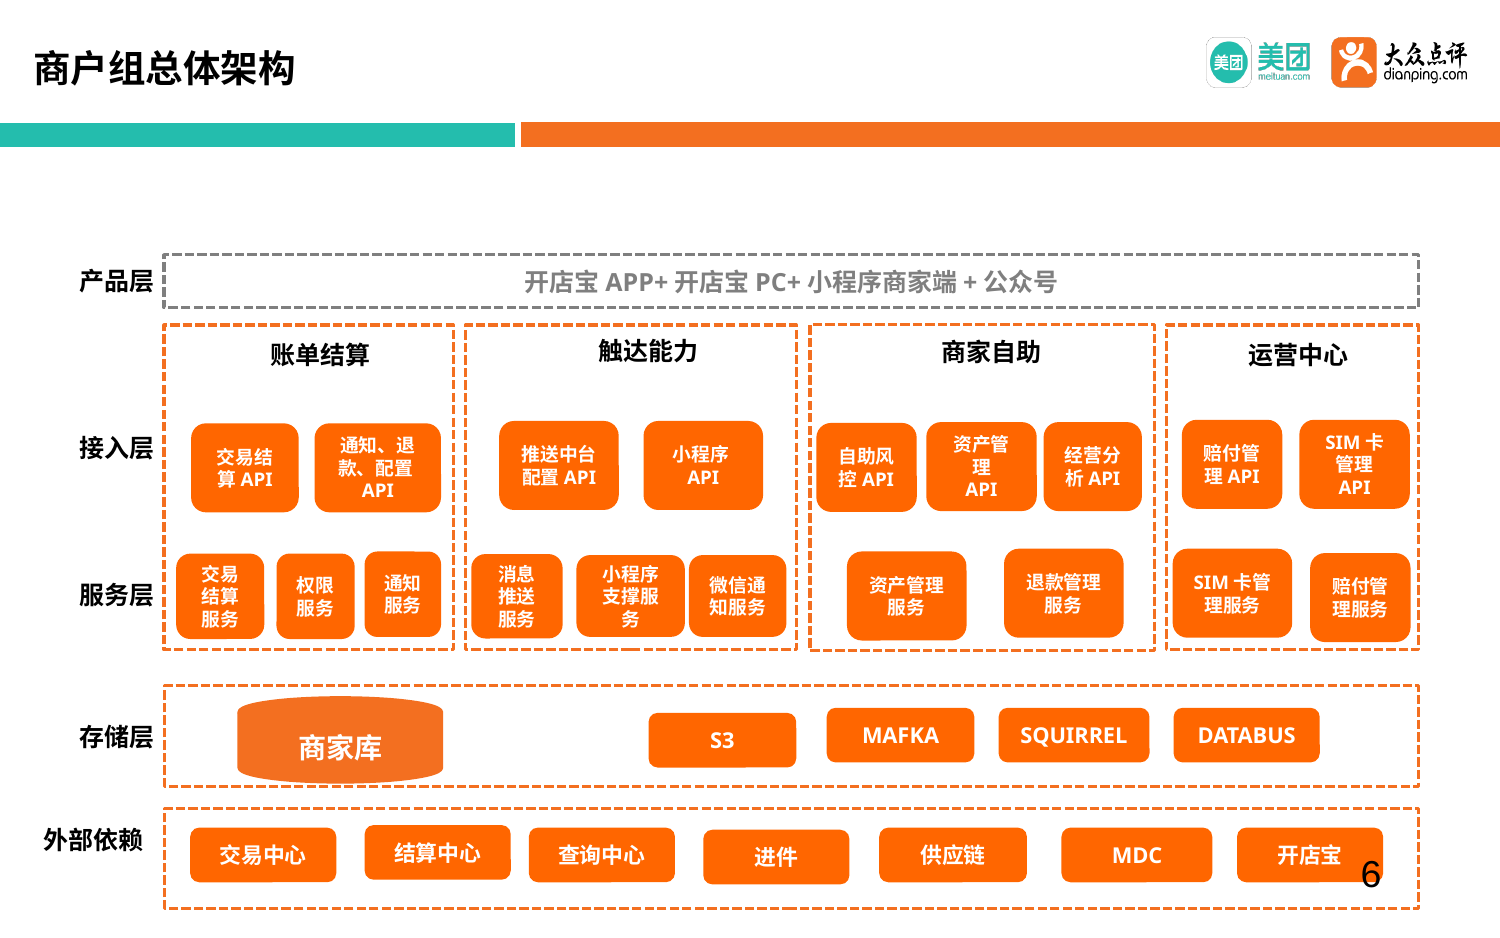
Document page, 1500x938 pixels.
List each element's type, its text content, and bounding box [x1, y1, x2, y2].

picture [1046, 0, 1500, 229]
text_box [1164, 323, 1421, 652]
text_box [162, 323, 455, 652]
text_box 通知、退款、配置API [312, 421, 444, 515]
text_box [463, 323, 798, 652]
text_box 账单结算 [255, 332, 386, 377]
text_box 服务层 [64, 571, 170, 617]
text_box 赔付管理API [1179, 417, 1285, 511]
text_box 进件 [701, 827, 852, 887]
text_box 触达能力 [583, 328, 713, 373]
text_box 商户组总体架构 [18, 37, 311, 98]
text_box 产品层 [64, 257, 170, 303]
text_box [162, 806, 1421, 911]
text_box 接入层 [64, 425, 170, 470]
text_box 查询中心 [526, 825, 678, 885]
text_box 交易中心 [188, 825, 339, 885]
text_box 通知服务 [362, 549, 444, 640]
text_box 自助风控API [814, 420, 919, 515]
text_box [808, 323, 1157, 653]
text_box 外部依赖 [28, 816, 159, 862]
text_box 存储层 [64, 714, 164, 759]
text_box 开店宝APP+开店宝PC+小程序商家端+公众号 [162, 253, 1421, 310]
text_box S3 [646, 710, 799, 770]
text_box 赔付管理服务 [1308, 550, 1413, 645]
text_box 结算中心 [362, 822, 513, 882]
text_box [162, 684, 1421, 788]
text_box [1353, 842, 1500, 903]
text_box 退款管理服务 [1001, 546, 1126, 640]
text_box 微信通知服务 [686, 552, 789, 640]
